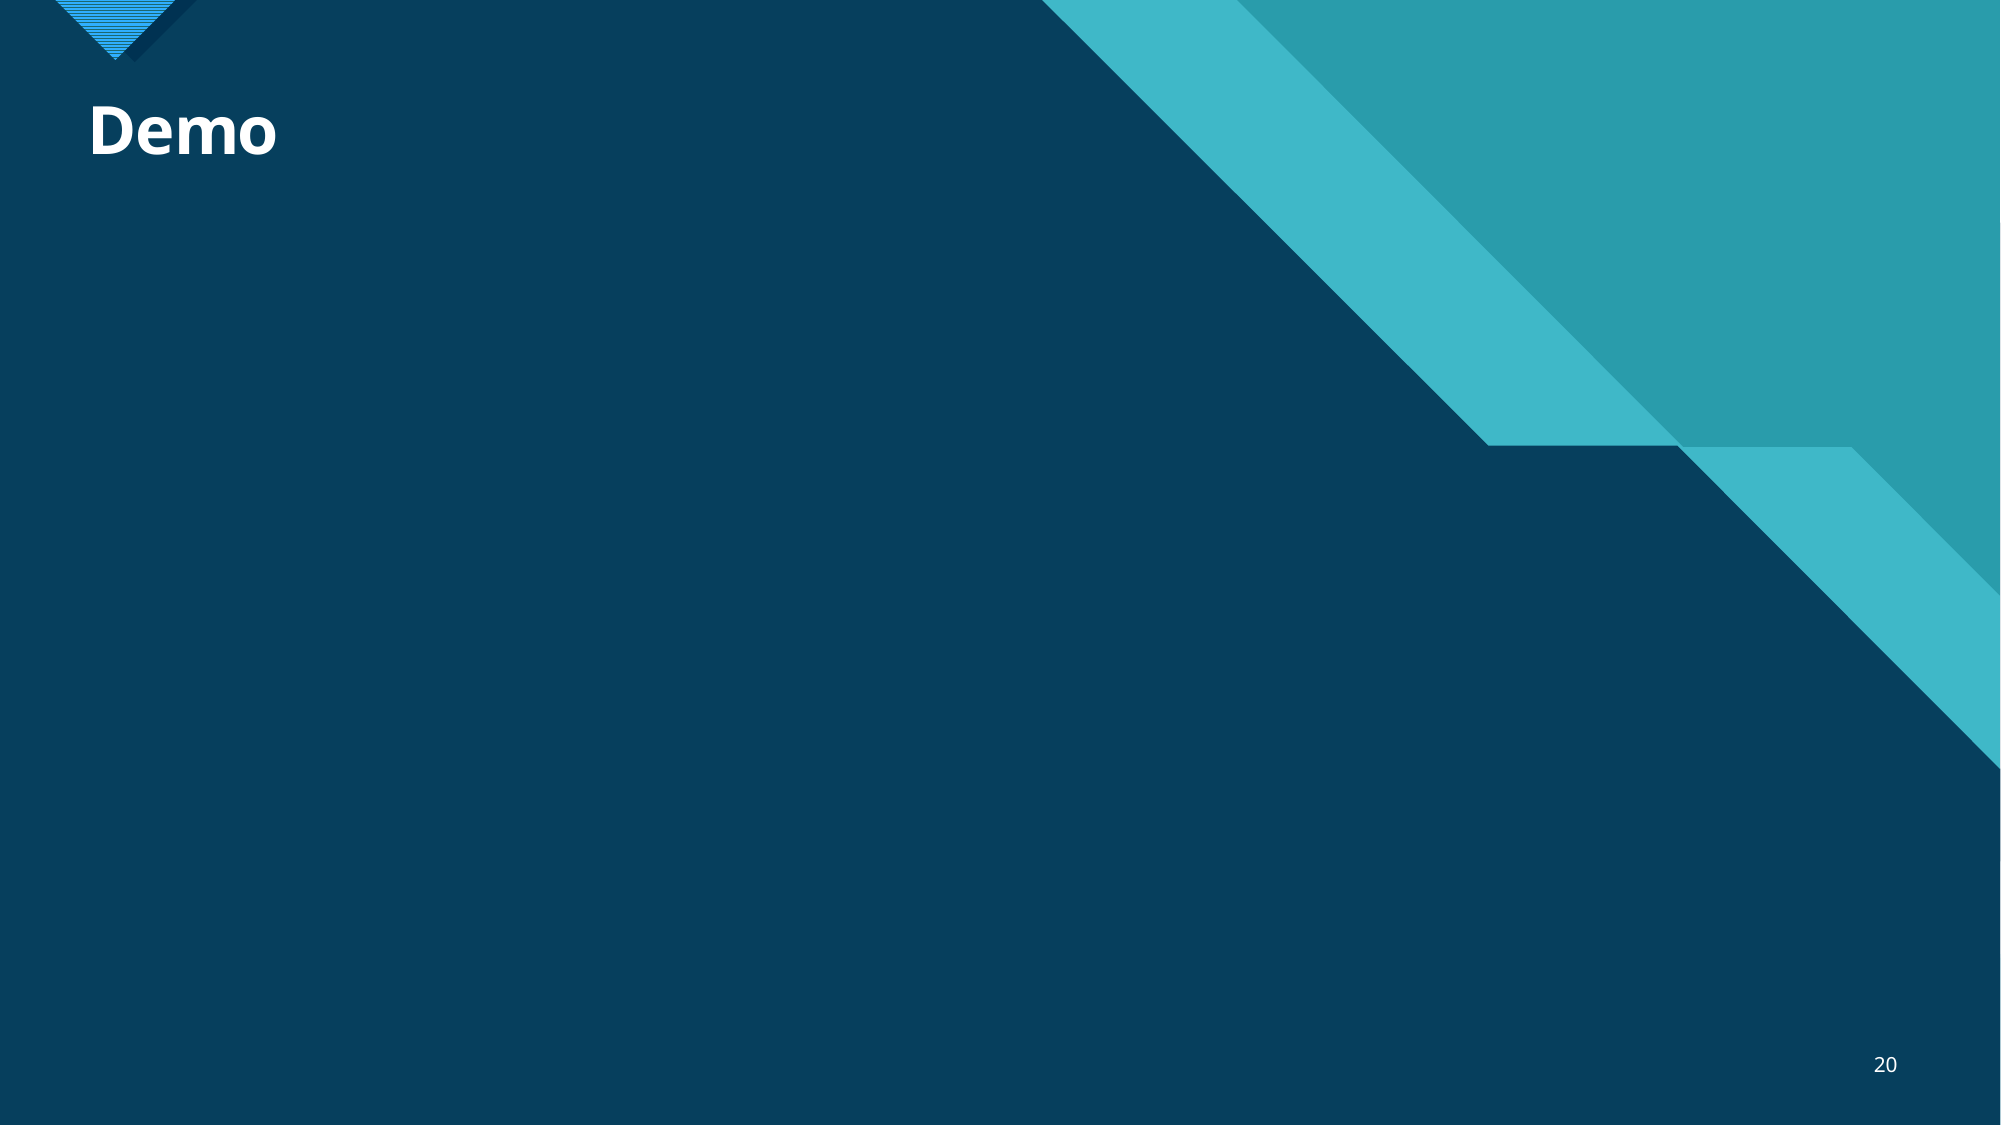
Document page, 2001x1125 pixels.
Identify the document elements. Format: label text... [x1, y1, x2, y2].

slide_number 20 [1845, 1035, 1913, 1096]
title Demo [72, 89, 1913, 177]
